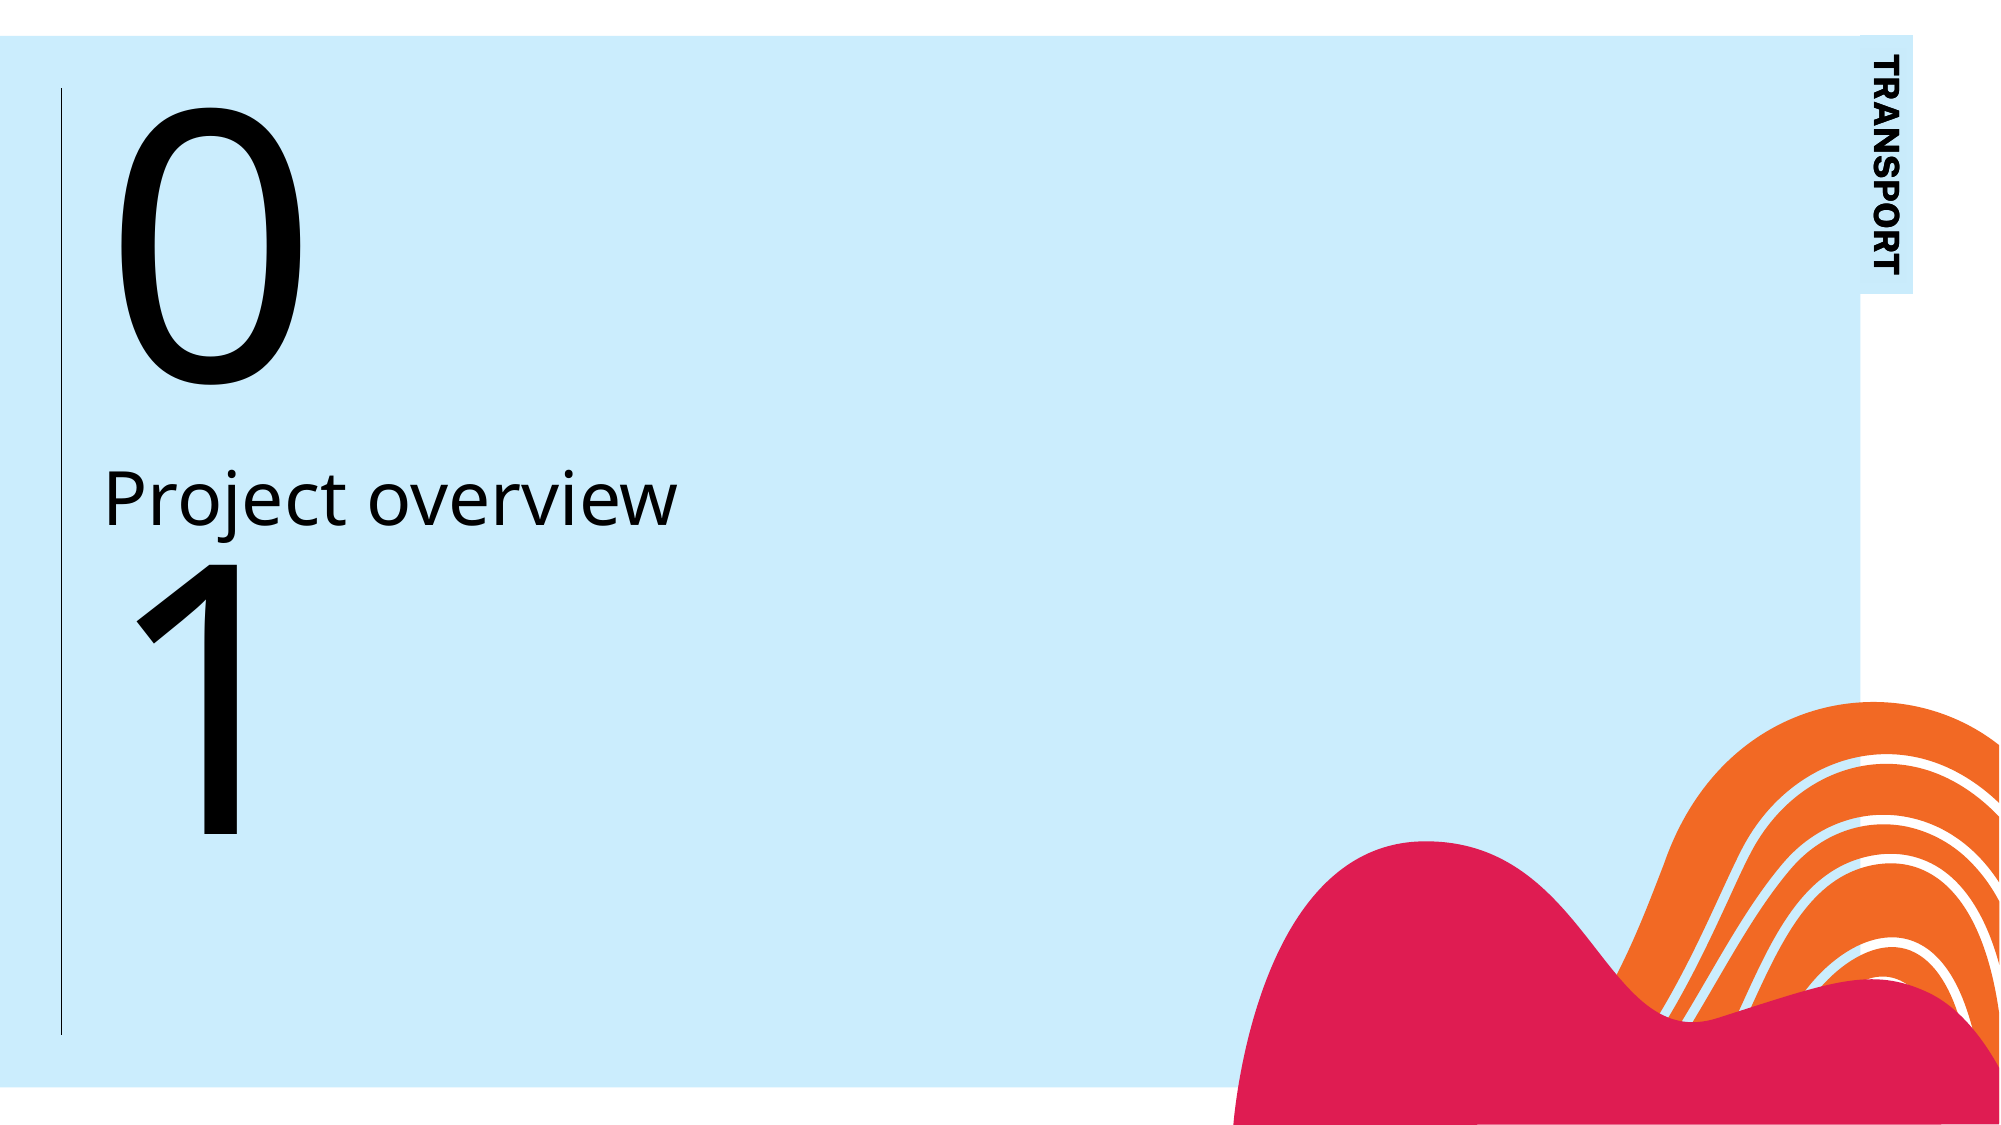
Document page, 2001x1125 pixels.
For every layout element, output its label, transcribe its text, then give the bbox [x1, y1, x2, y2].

title Project overview [102, 450, 1462, 541]
list 01 [103, 4, 492, 450]
picture [1861, 36, 1913, 294]
